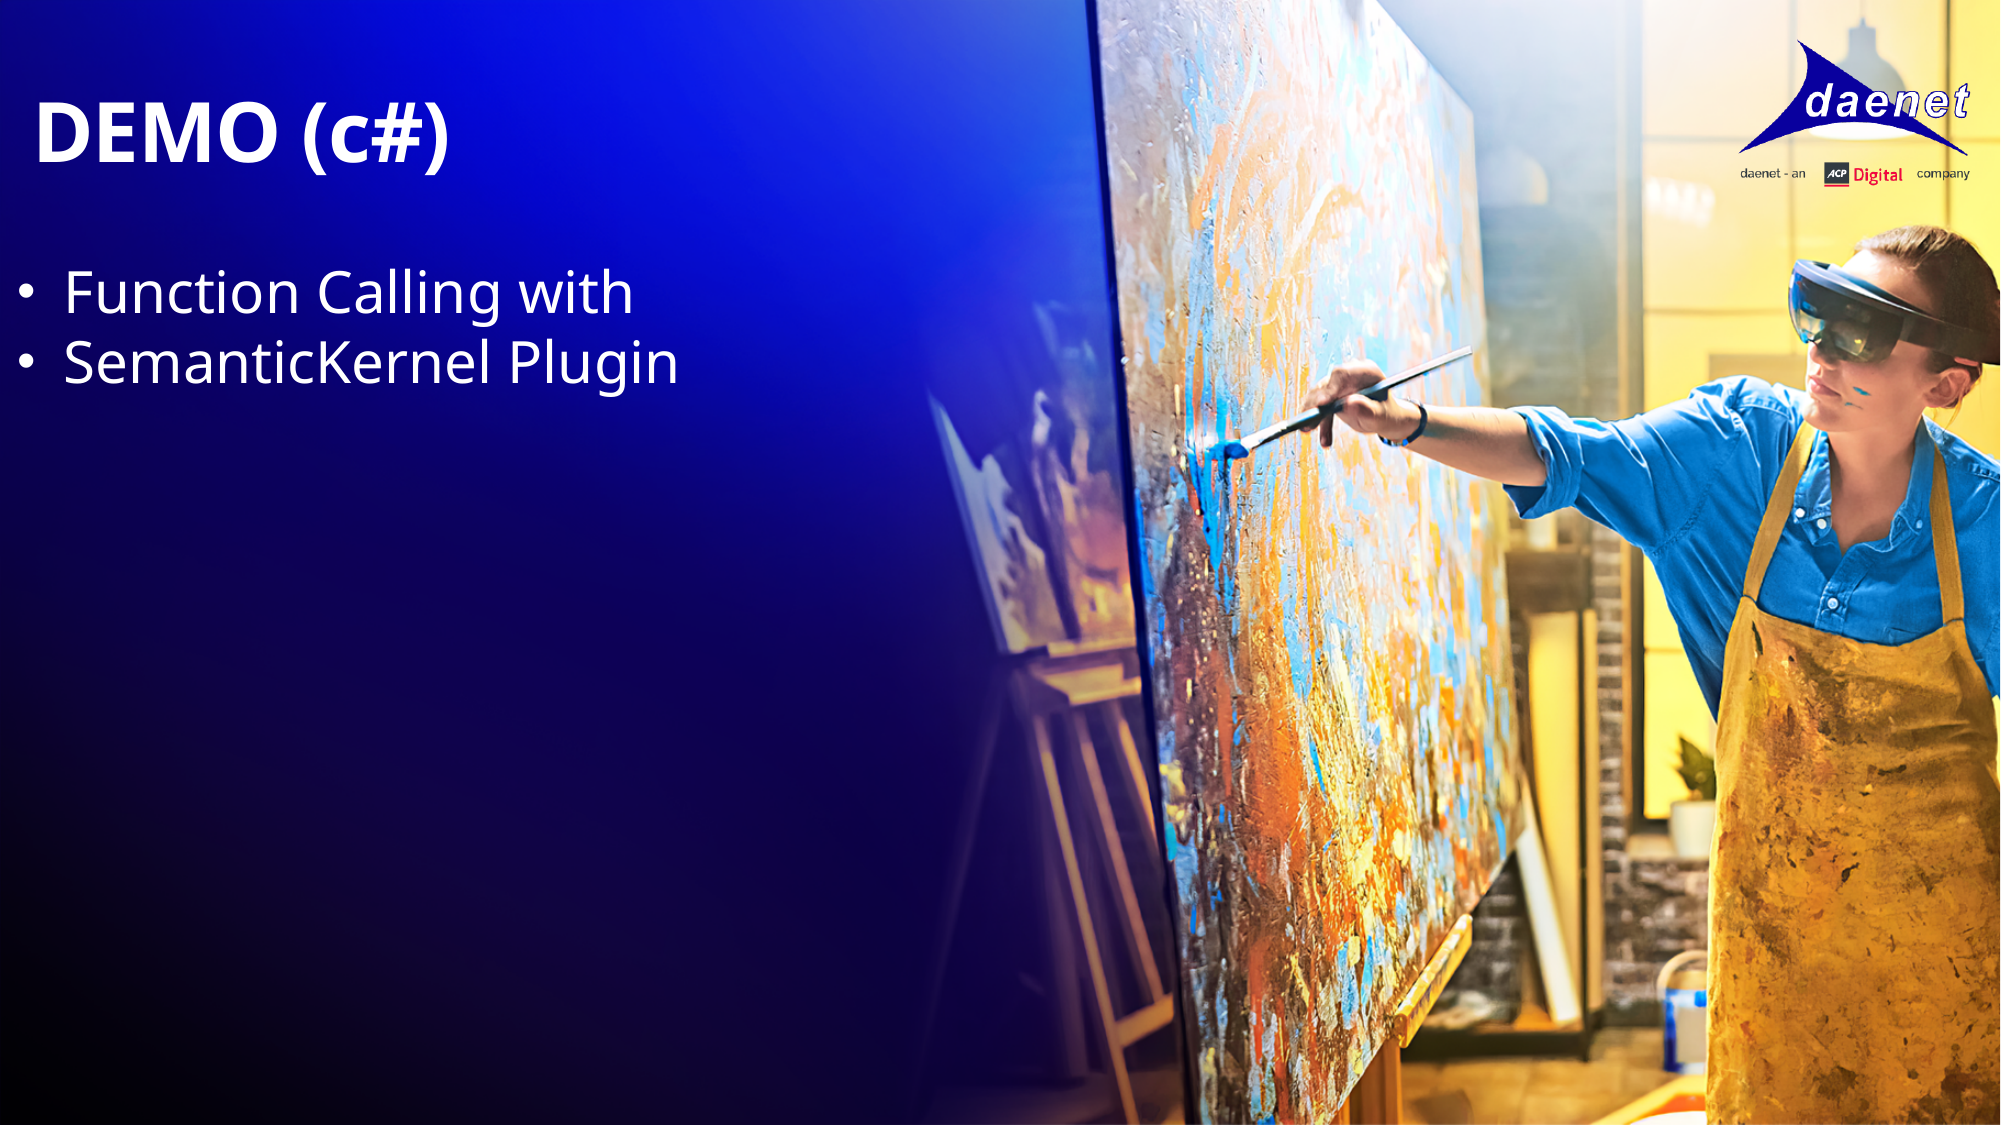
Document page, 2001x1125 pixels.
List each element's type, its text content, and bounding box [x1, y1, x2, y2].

list Function Calling with SemanticKernel Plugin [17, 255, 857, 397]
title DEMO (c#) [32, 78, 738, 180]
picture [0, 0, 2001, 1125]
